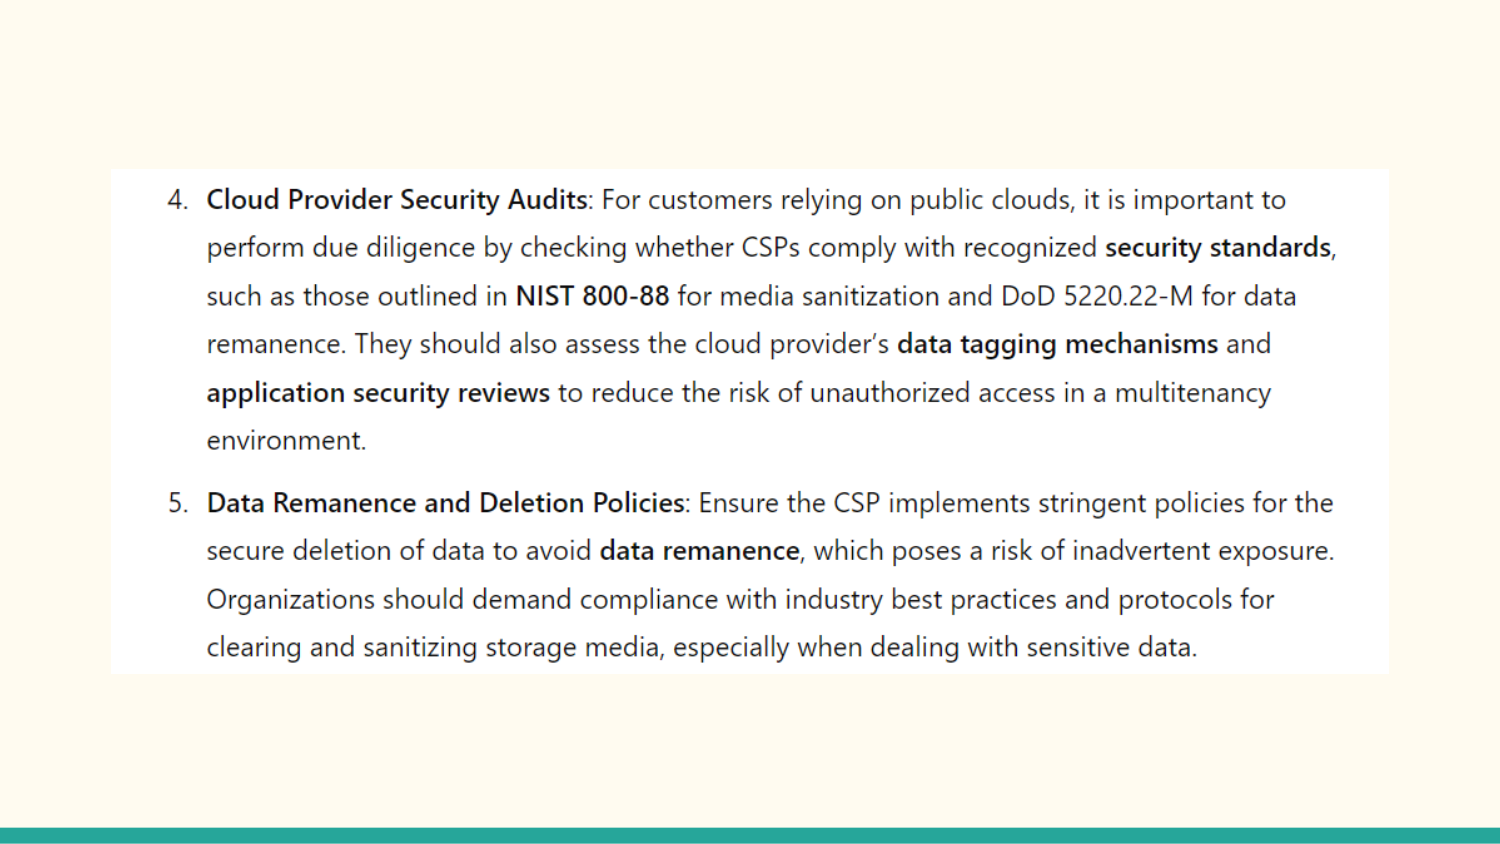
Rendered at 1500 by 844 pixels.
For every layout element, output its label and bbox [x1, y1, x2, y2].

picture [111, 169, 1389, 674]
